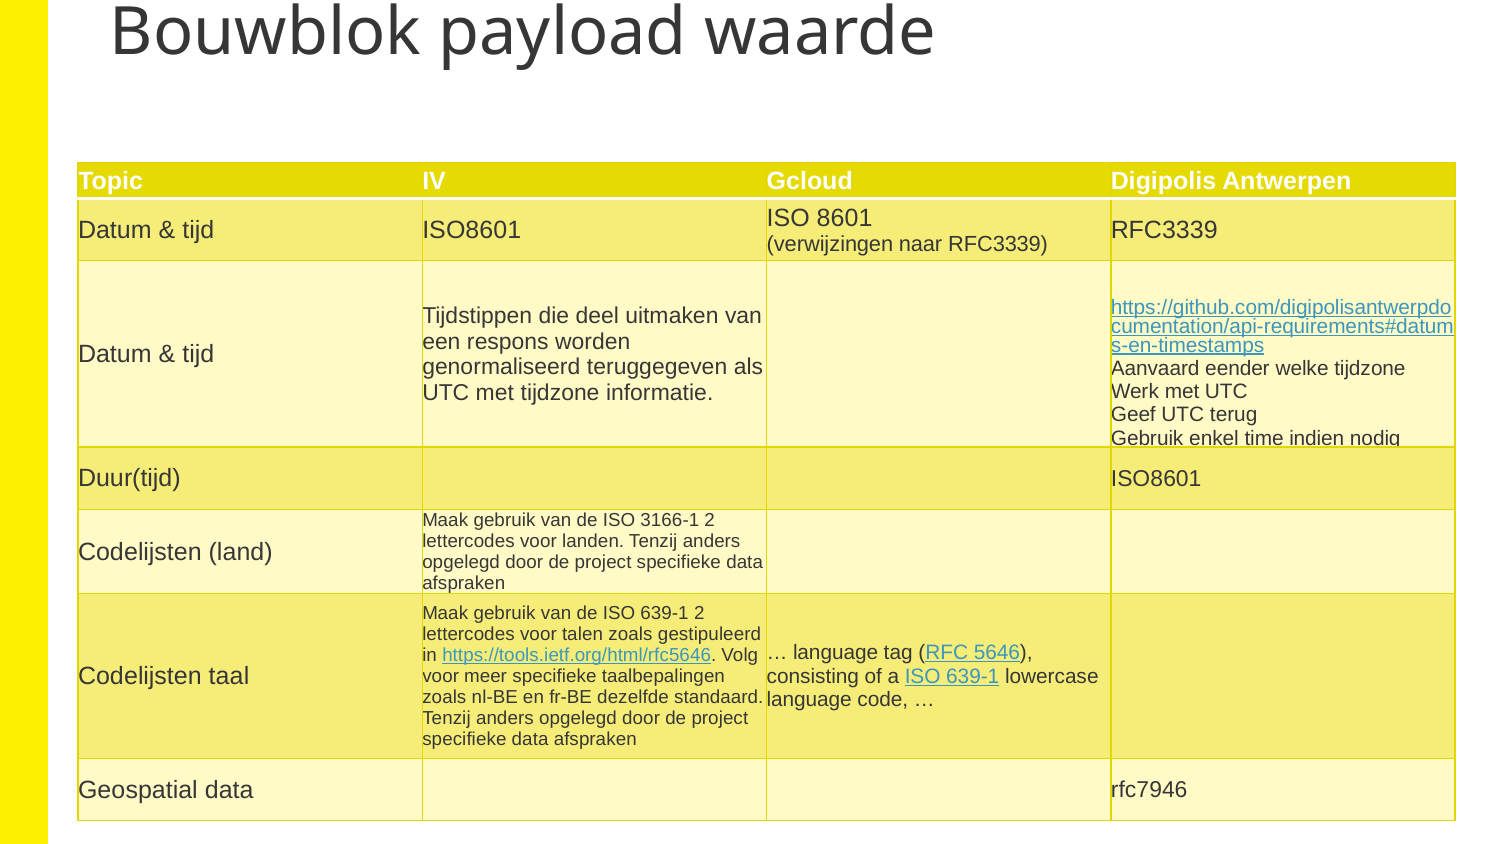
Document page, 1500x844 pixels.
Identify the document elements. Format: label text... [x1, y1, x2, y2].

table_cell ISO8601 [423, 200, 766, 260]
table_cell Maak gebruik van de ISO 3166-1 2 lettercodes voor landen. Tenzij anders opgelegd door de project specifieke data afspraken [423, 510, 766, 593]
table_cell ISO 8601 (verwijzingen naar RFC3339) [767, 200, 1110, 260]
table_cell ISO8601 [1112, 448, 1454, 509]
table_cell Duur(tijd) [79, 448, 422, 509]
table_cell Datum & tijd [79, 261, 422, 446]
table_header Digipolis Antwerpen [1112, 163, 1454, 197]
table_cell [767, 510, 1110, 593]
table_cell [767, 759, 1110, 820]
table_header IV [423, 163, 766, 197]
table_cell RFC3339 [1112, 200, 1454, 260]
table_cell Maak gebruik van de ISO 639-1 2 lettercodes voor talen zoals gestipuleerd in https://tools.ietf.org/html/rfc5646. Volg voor meer specifieke taalbepalingen zoals nl-BE en fr-BE dezelfde standaard. Tenzij anders opgelegd door de project specifieke data afspraken [423, 594, 766, 758]
table_cell rfc7946 [1112, 759, 1454, 820]
text_box Bouwblok payload waarde afspraken. [94, 0, 1312, 109]
table_cell [423, 759, 766, 820]
table_cell Codelijsten taal [79, 594, 422, 758]
table_cell … language tag (RFC 5646), consisting of a ISO 639-1 lowercase language code, … [767, 594, 1110, 758]
table_cell [767, 448, 1110, 509]
table_cell Codelijsten (land) [79, 510, 422, 593]
table_cell Geospatial data [79, 759, 422, 820]
table_cell [423, 448, 766, 509]
table_cell [767, 261, 1110, 446]
table_cell Tijdstippen die deel uitmaken van een respons worden genormaliseerd teruggegeven als UTC met tijdzone informatie. [423, 261, 766, 446]
table_cell [1112, 510, 1454, 593]
table_cell Datum & tijd [79, 200, 422, 260]
table_header Gcloud [767, 163, 1110, 197]
table_cell https://github.com/digipolisantwerpdocumentation/api-requirements#datums-en-timestamps Aanvaard eender welke tijdzone Werk met UTC Geef UTC terug Gebruik enkel time indien nodig [1112, 261, 1454, 446]
table_header Topic [79, 163, 422, 197]
table_cell [1112, 594, 1454, 758]
